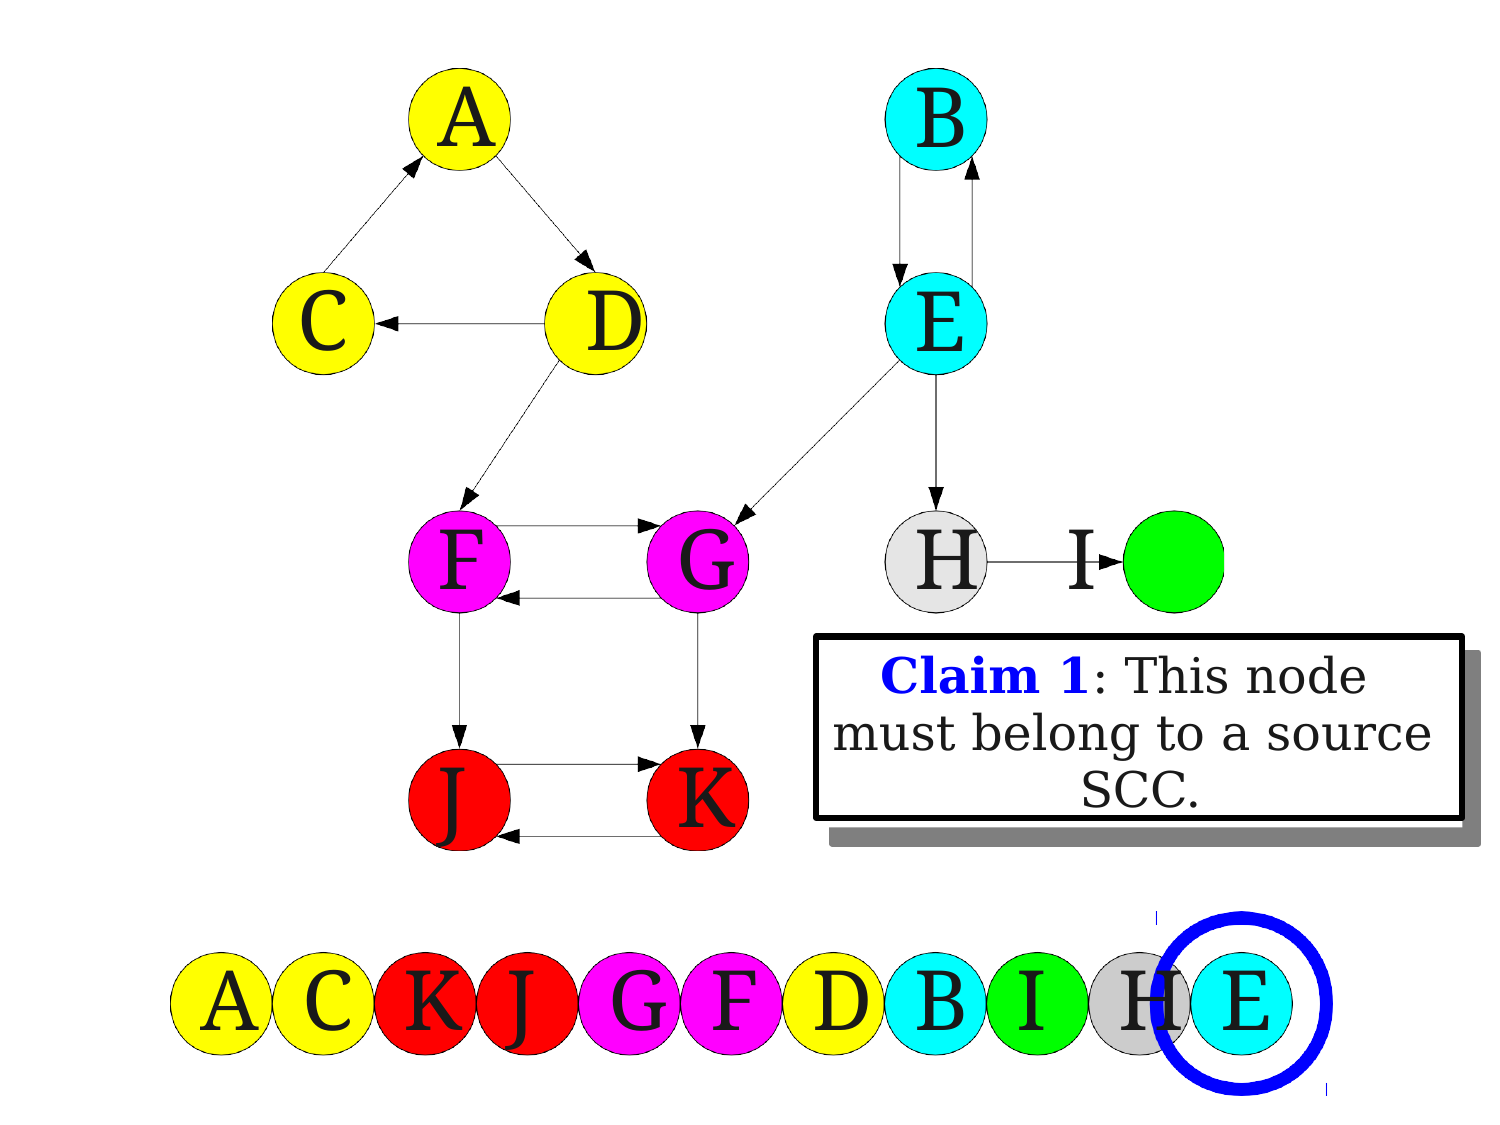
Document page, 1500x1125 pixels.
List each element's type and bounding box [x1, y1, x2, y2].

text_box [170, 911, 1333, 1096]
text_box [272, 62, 1479, 851]
